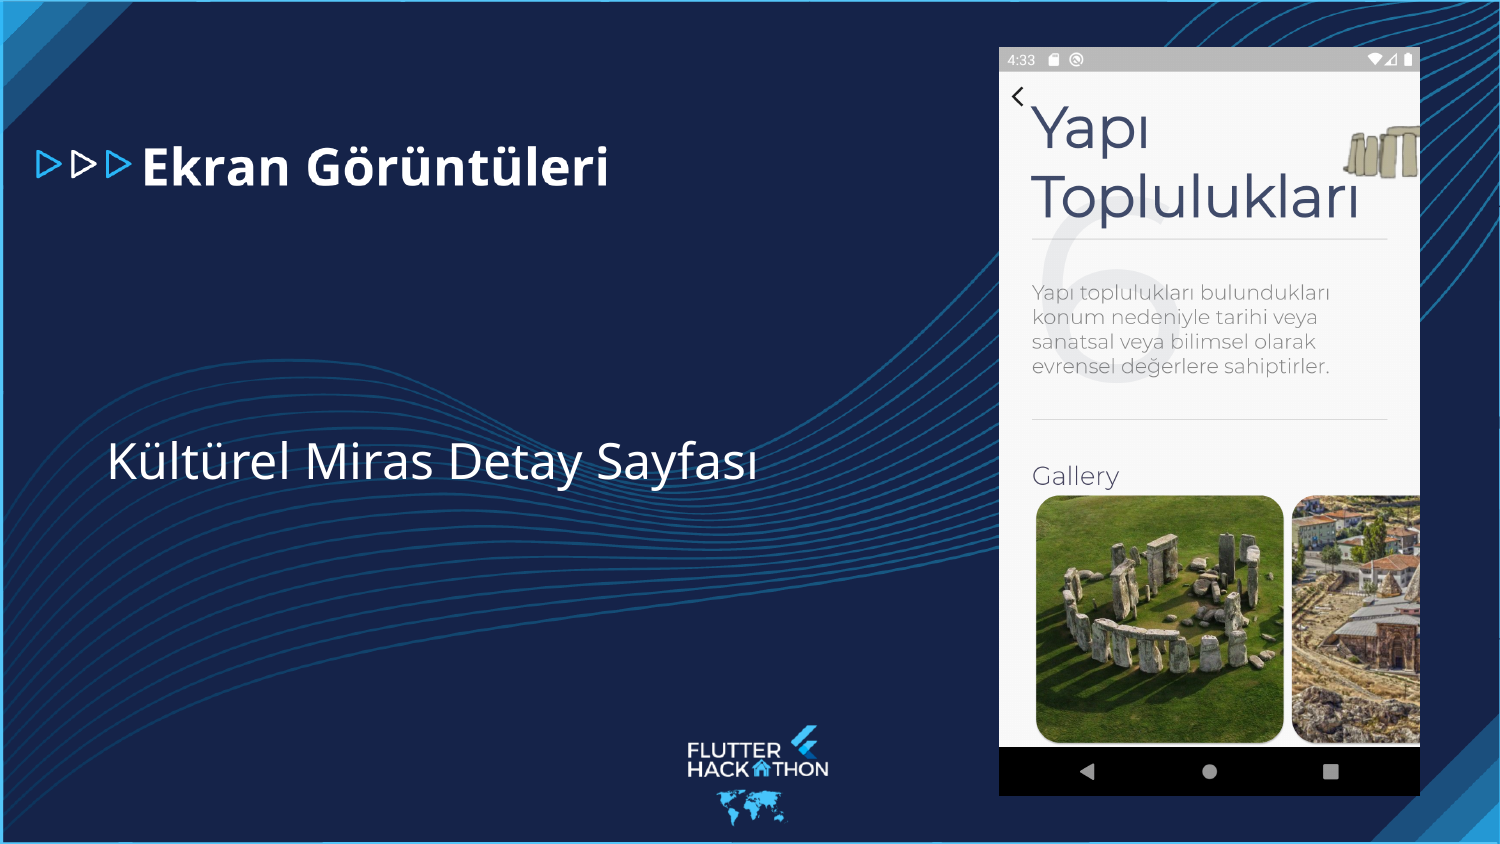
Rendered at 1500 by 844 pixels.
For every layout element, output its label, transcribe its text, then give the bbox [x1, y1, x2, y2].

text_box Kültürel Miras Detay Sayfası [91, 421, 775, 497]
picture [0, 0, 1500, 844]
